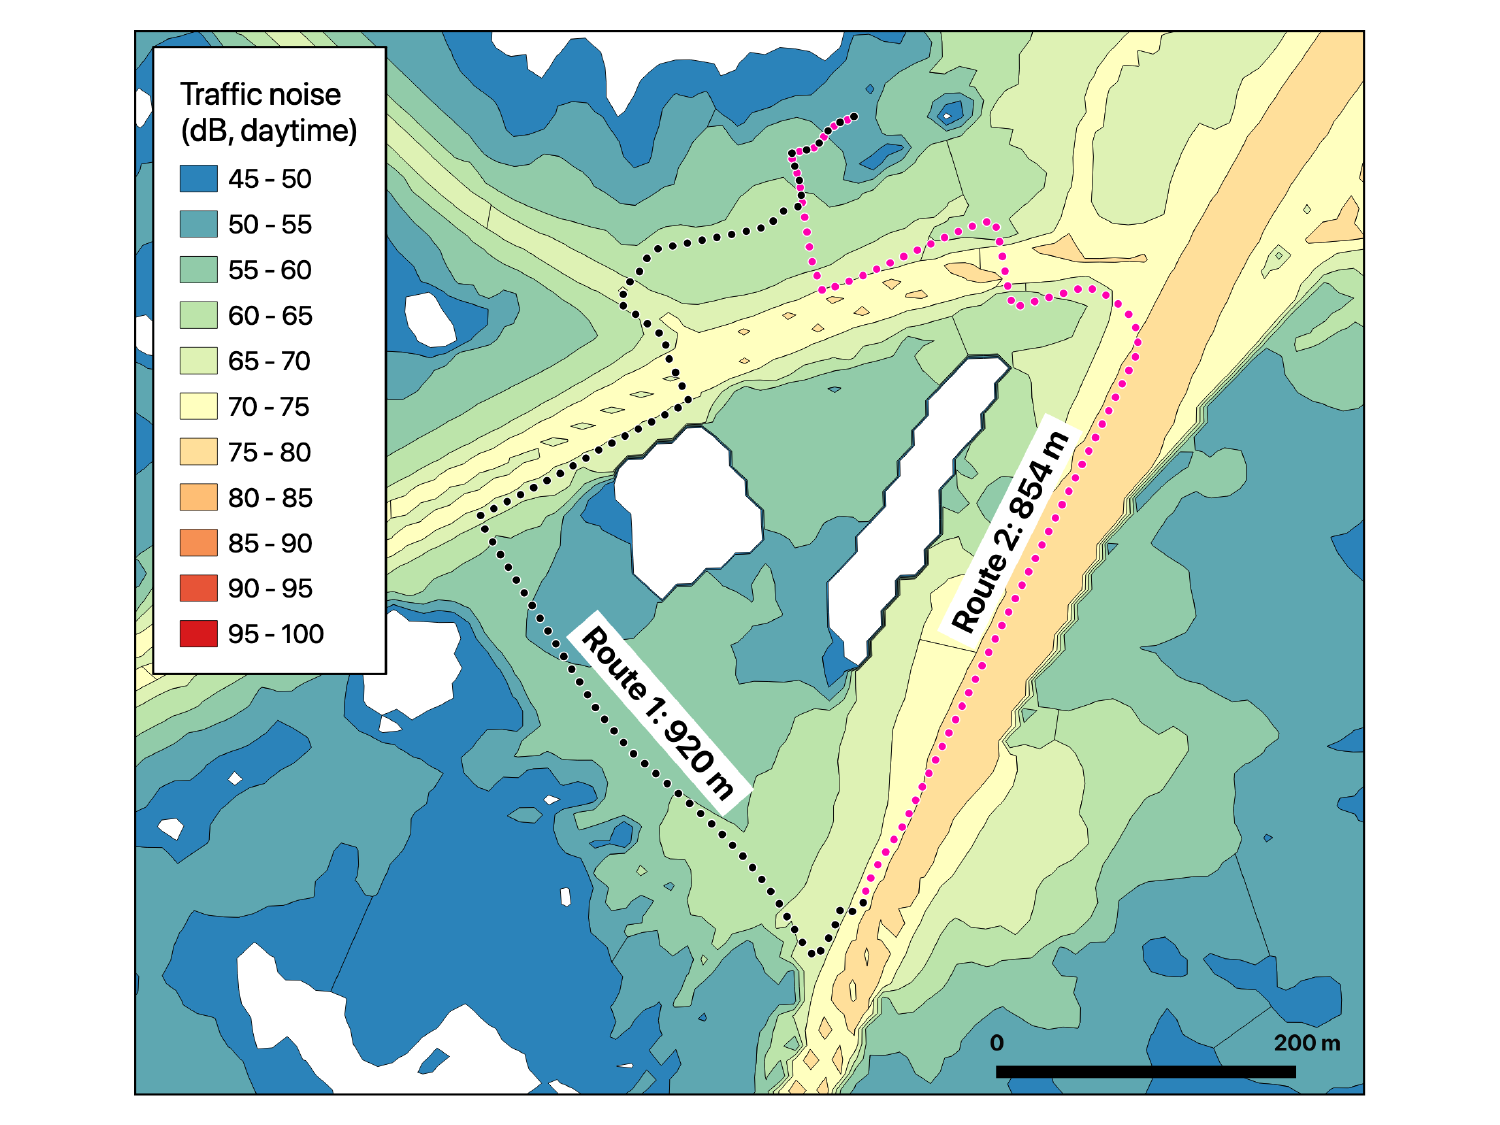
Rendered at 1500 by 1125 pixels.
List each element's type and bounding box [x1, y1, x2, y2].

picture [127, 23, 1372, 1102]
